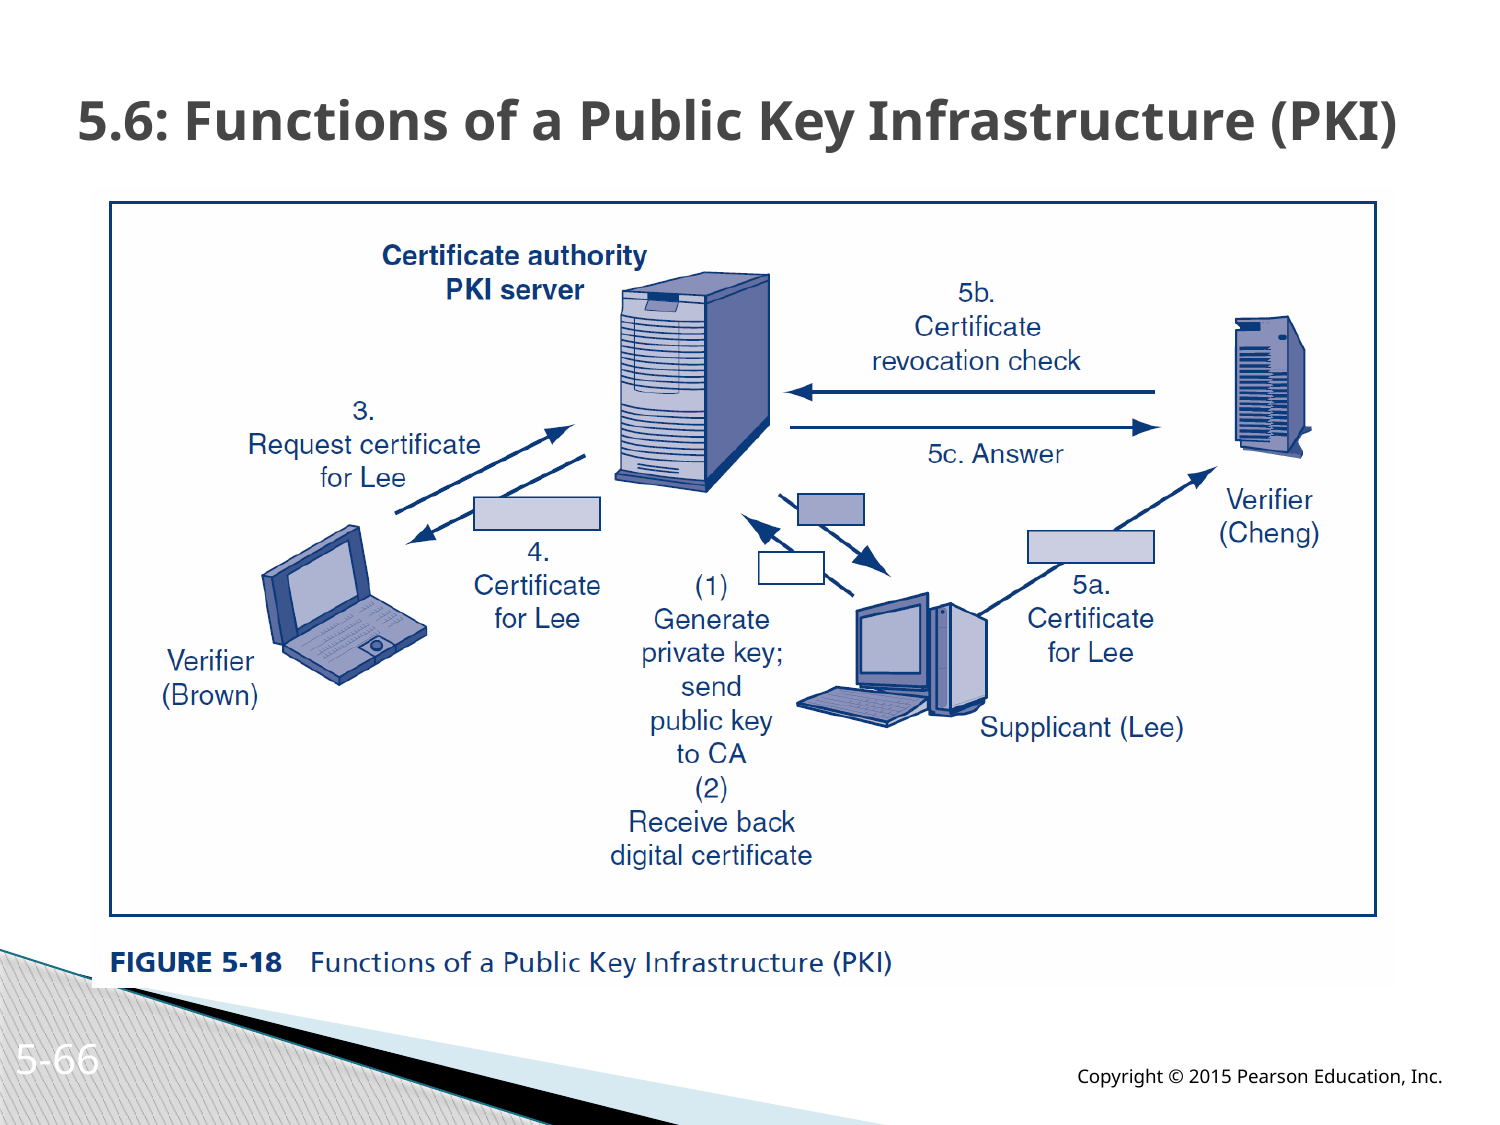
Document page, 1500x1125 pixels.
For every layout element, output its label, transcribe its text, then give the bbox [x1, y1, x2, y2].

picture [91, 187, 1394, 988]
slide_number 5-65 [0, 1025, 150, 1088]
title 5.6: Functions of a Public Key Infrastructure (PKI) [62, 24, 1463, 213]
